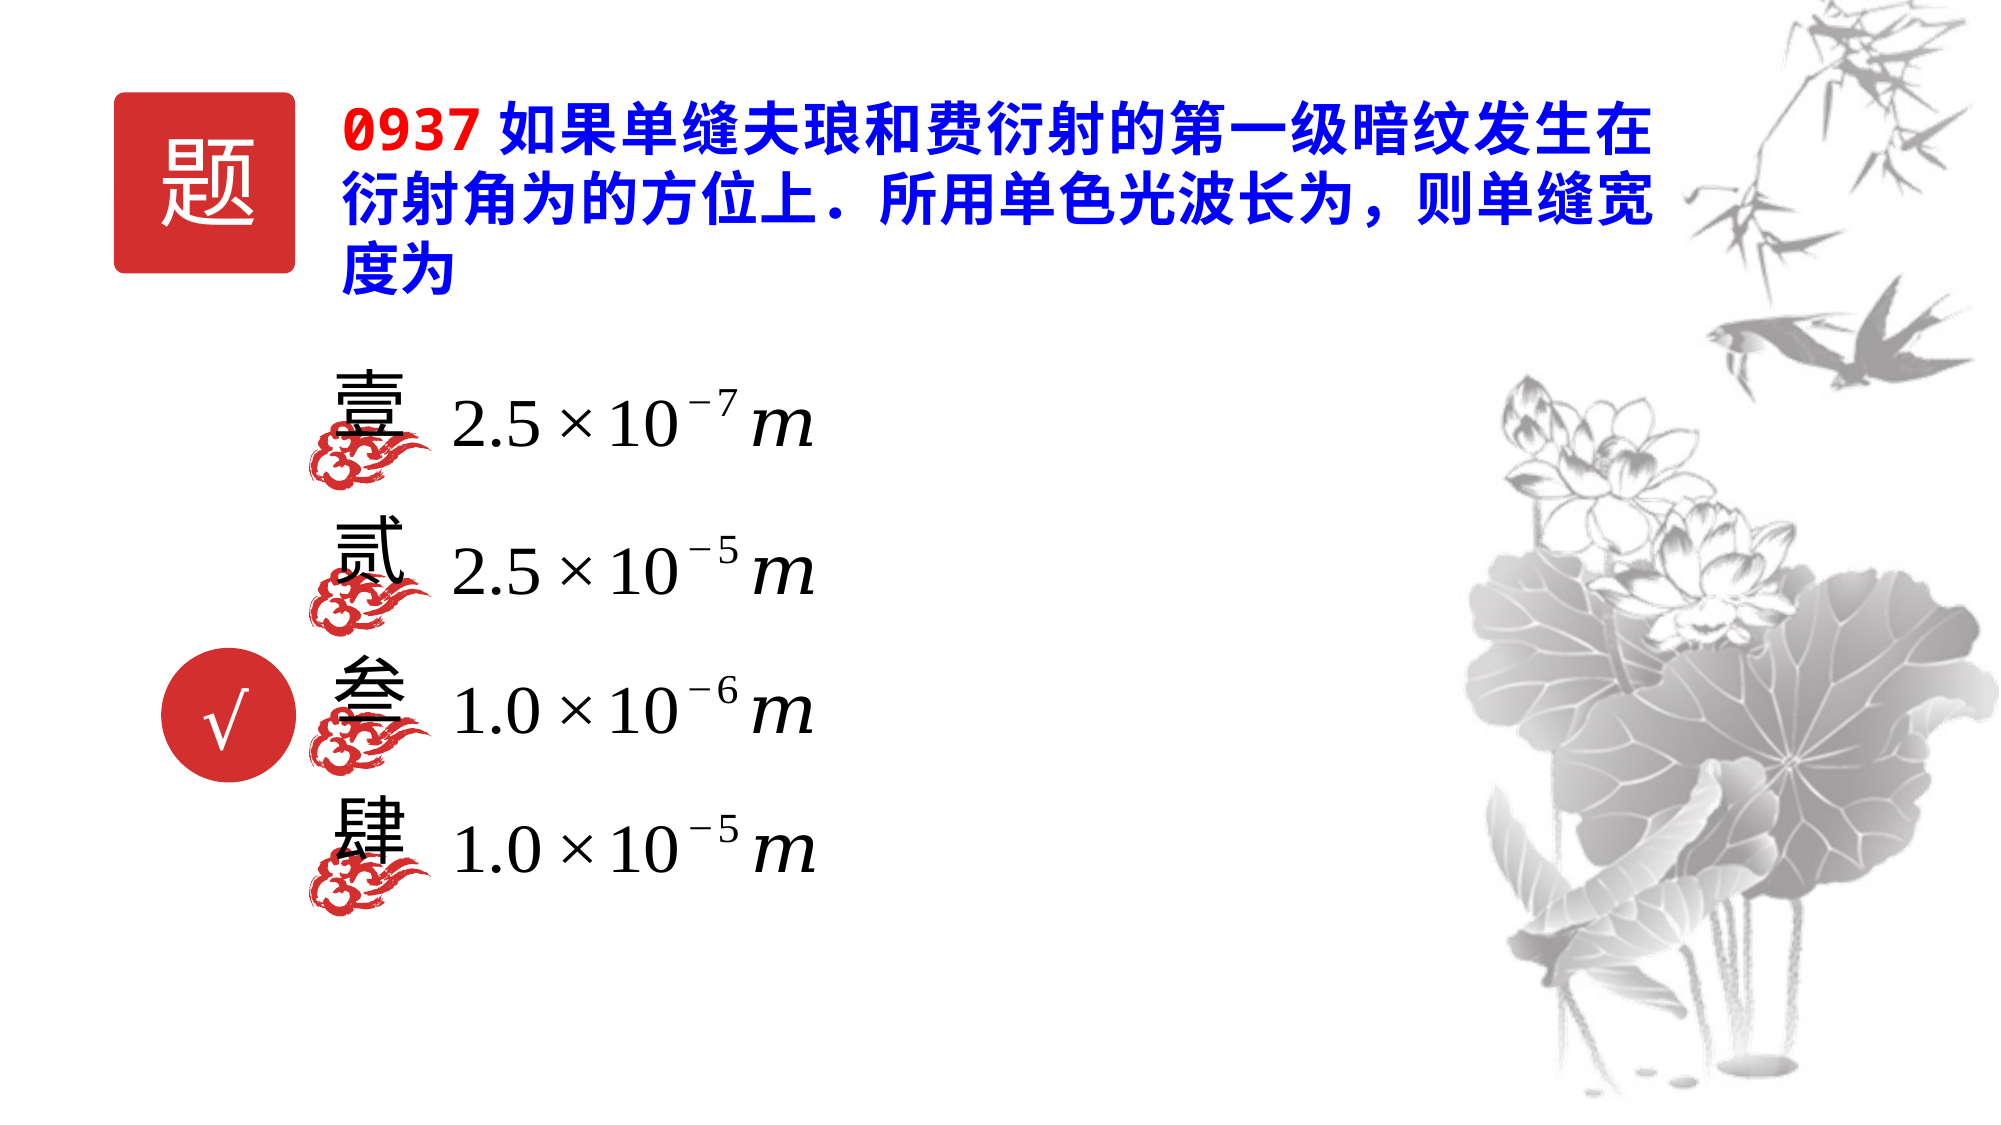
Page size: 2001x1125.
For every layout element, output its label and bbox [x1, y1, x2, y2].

text_box [309, 349, 818, 492]
text_box [309, 638, 818, 775]
picture [1446, 118, 1458, 135]
picture [1446, 0, 1999, 1125]
text_box [309, 775, 818, 917]
text_box [114, 92, 296, 274]
text_box [309, 496, 818, 638]
text_box [161, 647, 297, 783]
